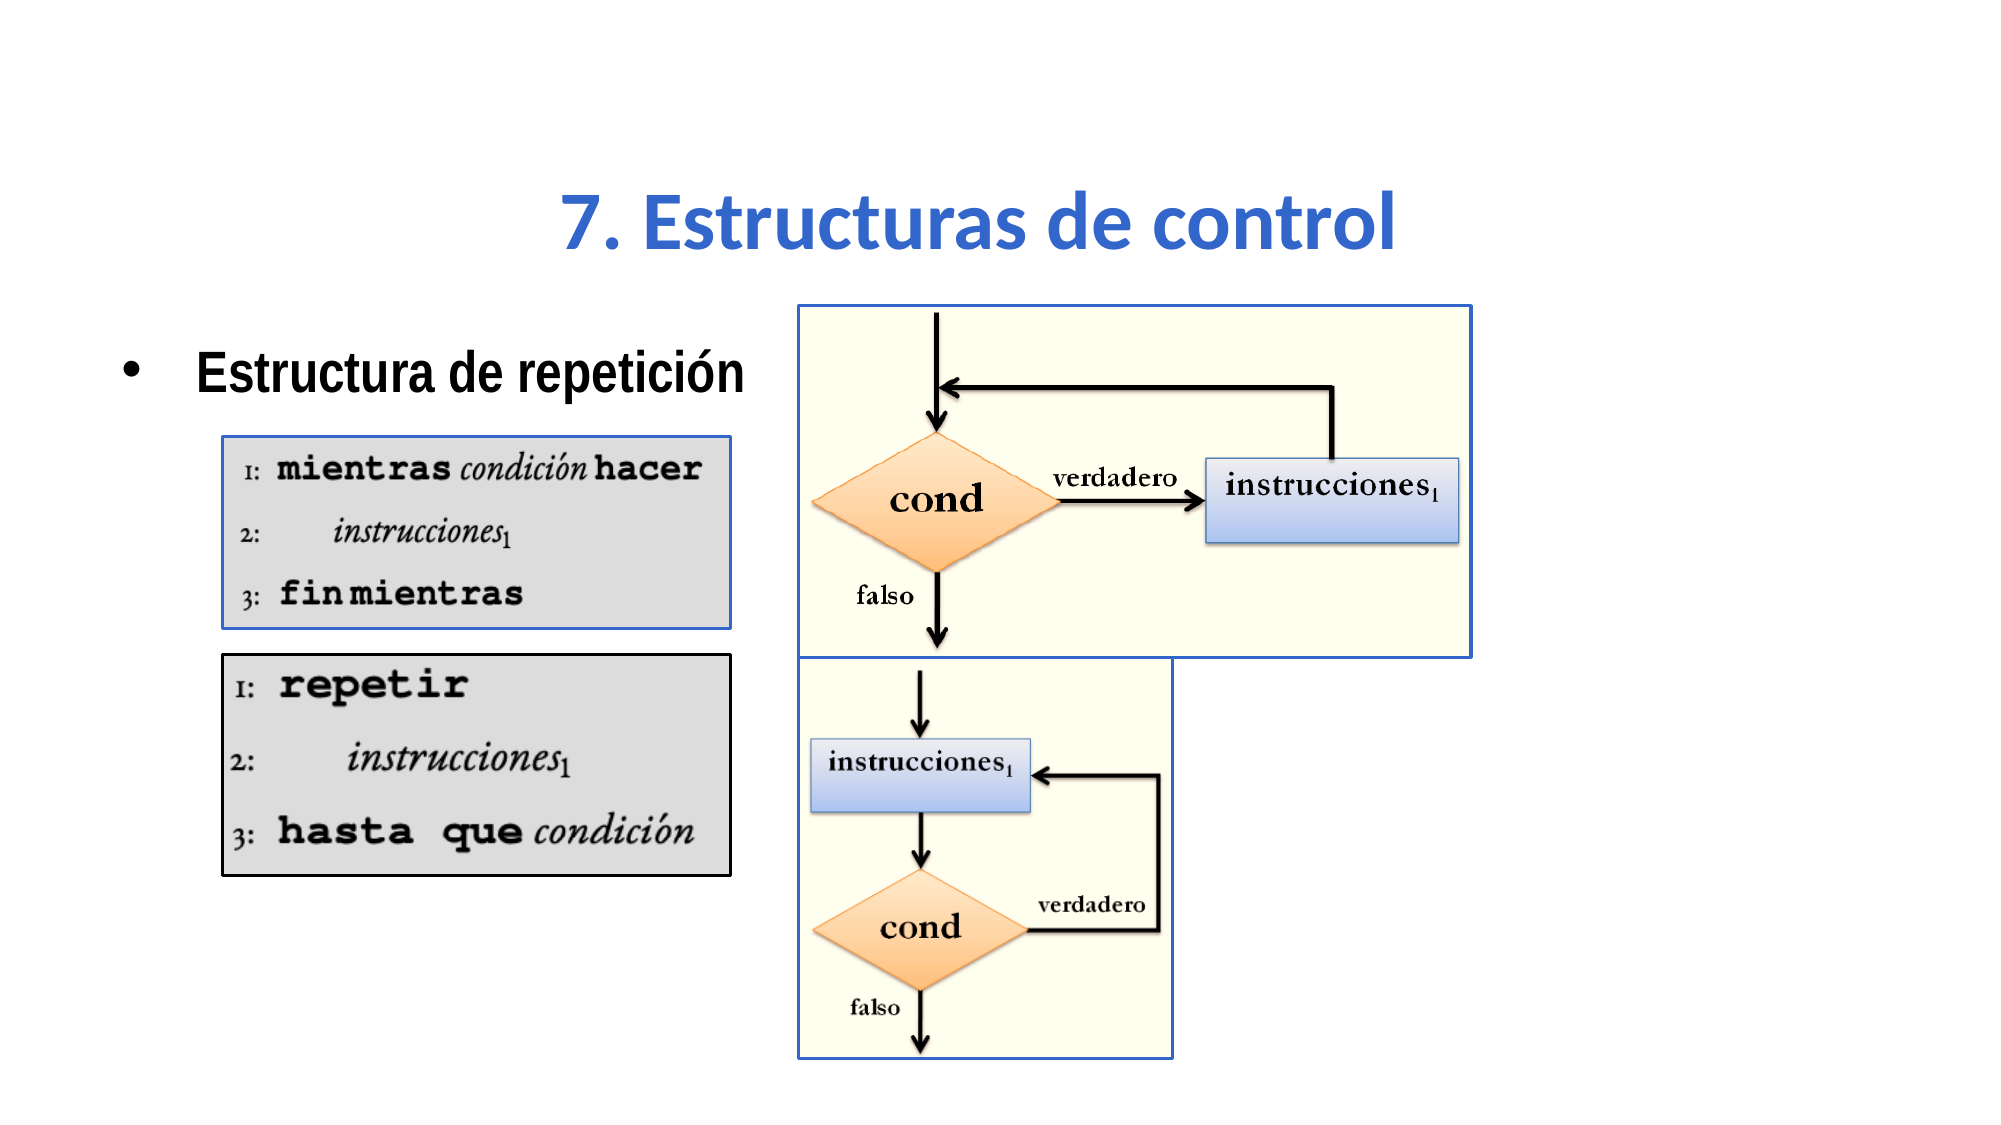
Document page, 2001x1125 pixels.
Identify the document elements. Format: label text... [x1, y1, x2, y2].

picture [799, 307, 1470, 656]
picture [223, 437, 730, 627]
picture [799, 658, 1171, 1057]
text_box Estructura de repetición [106, 326, 797, 412]
text_box 7. Estructuras de control [349, 158, 1609, 274]
picture [223, 655, 730, 874]
